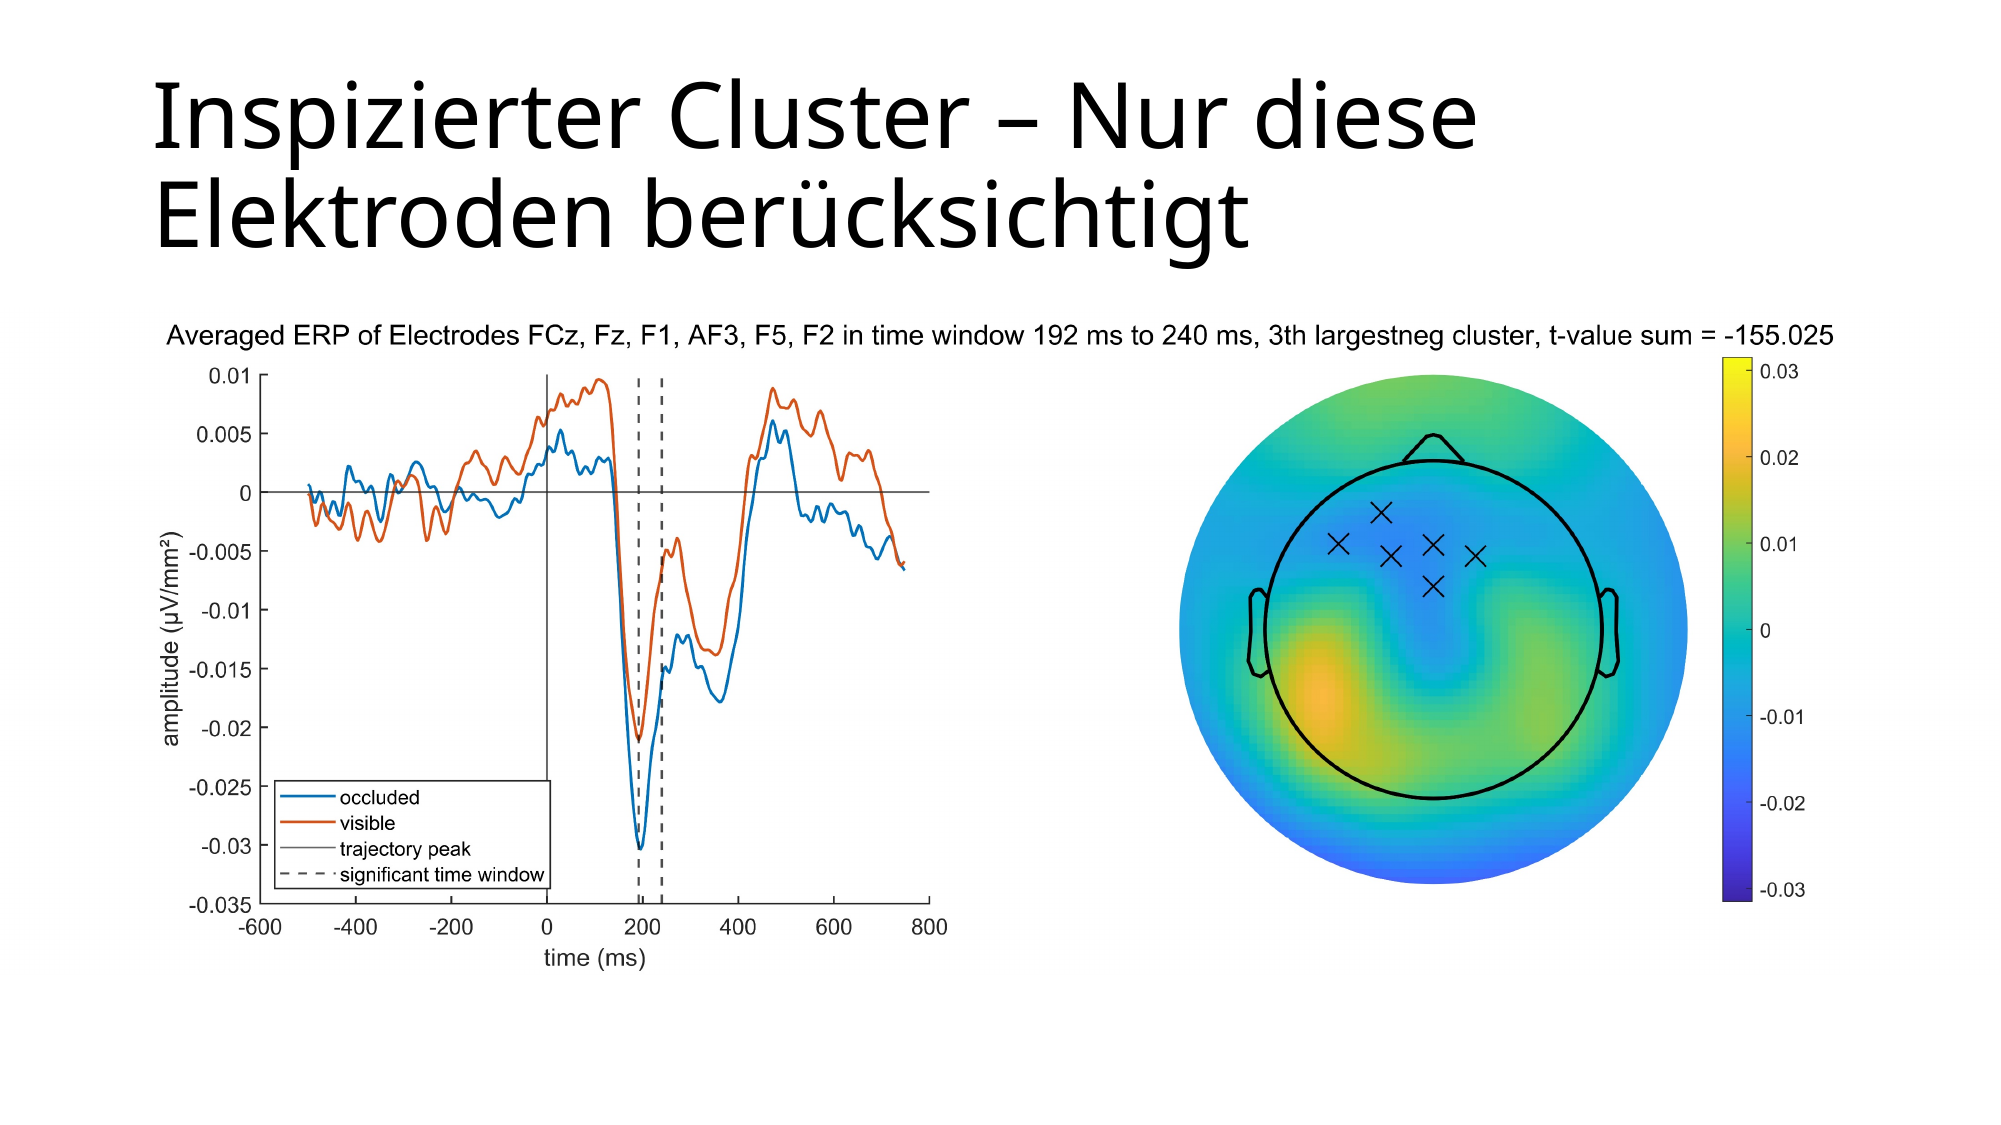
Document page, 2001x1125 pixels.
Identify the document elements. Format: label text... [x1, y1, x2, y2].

picture [0, 307, 2000, 975]
title Inspizierter Cluster – Nur diese Elektroden berücksichtigt [137, 59, 1863, 278]
